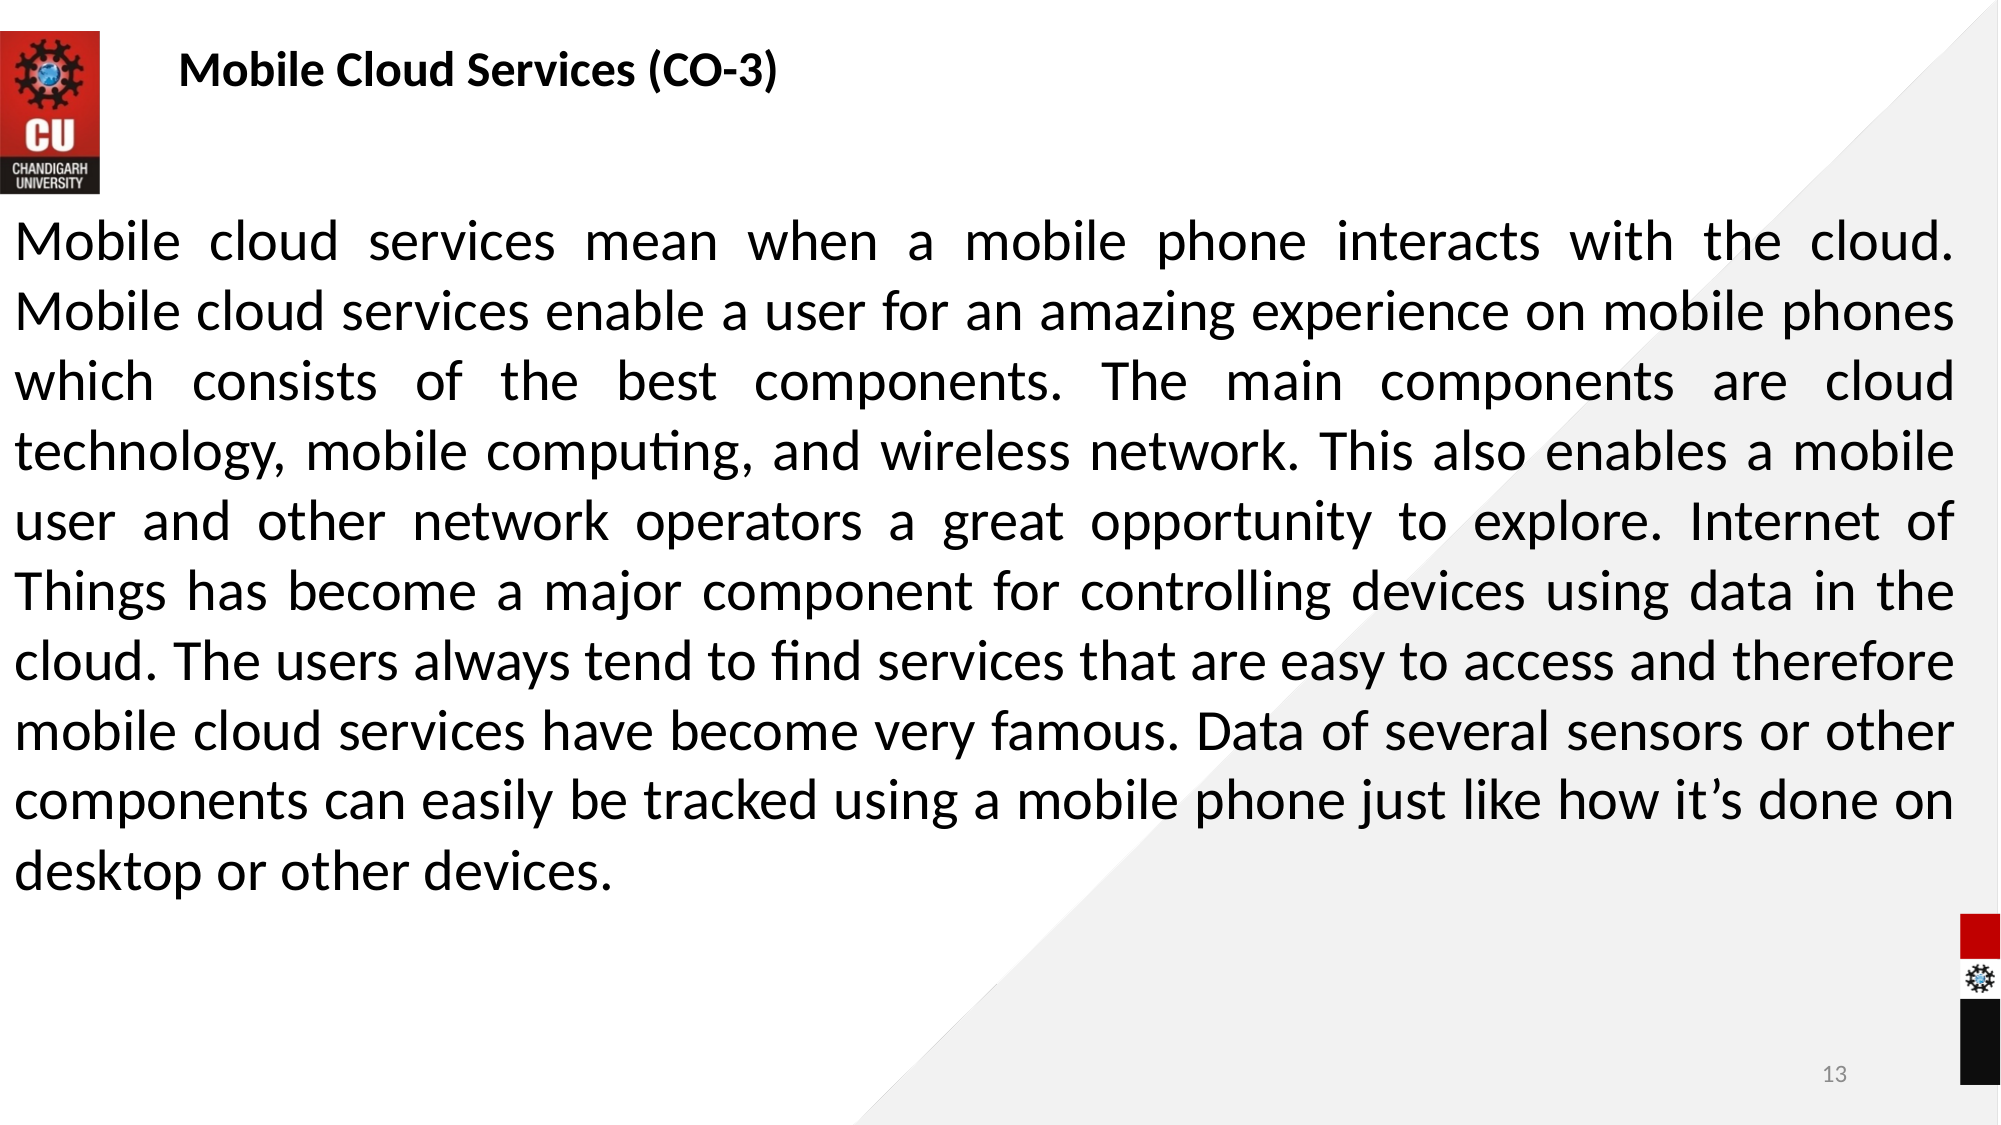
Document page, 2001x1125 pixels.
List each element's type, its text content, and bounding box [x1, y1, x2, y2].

slide_number 13 [1412, 1042, 1863, 1103]
picture [0, 0, 2001, 1125]
text_box Mobile cloud services mean when a mobile phone interacts with the cloud. Mobile cloud services enable a user for an amazing experience on mobile phones which consists of the best components. The main components are cloud technology, mobile computing, and wireless network. This also enables a mobile user and other network operators a great opportunity to explore. Internet of Things has become a major component for controlling devices using data in the cloud. The users always tend to find services that are easy to access and therefore mobile cloud services have become very famous. Data of several sensors or other components can easily be tracked using a mobile phone just like how it’s done on desktop or other devices. [0, 194, 1972, 910]
text_box Mobile Cloud Services (CO-3) [163, 29, 817, 104]
